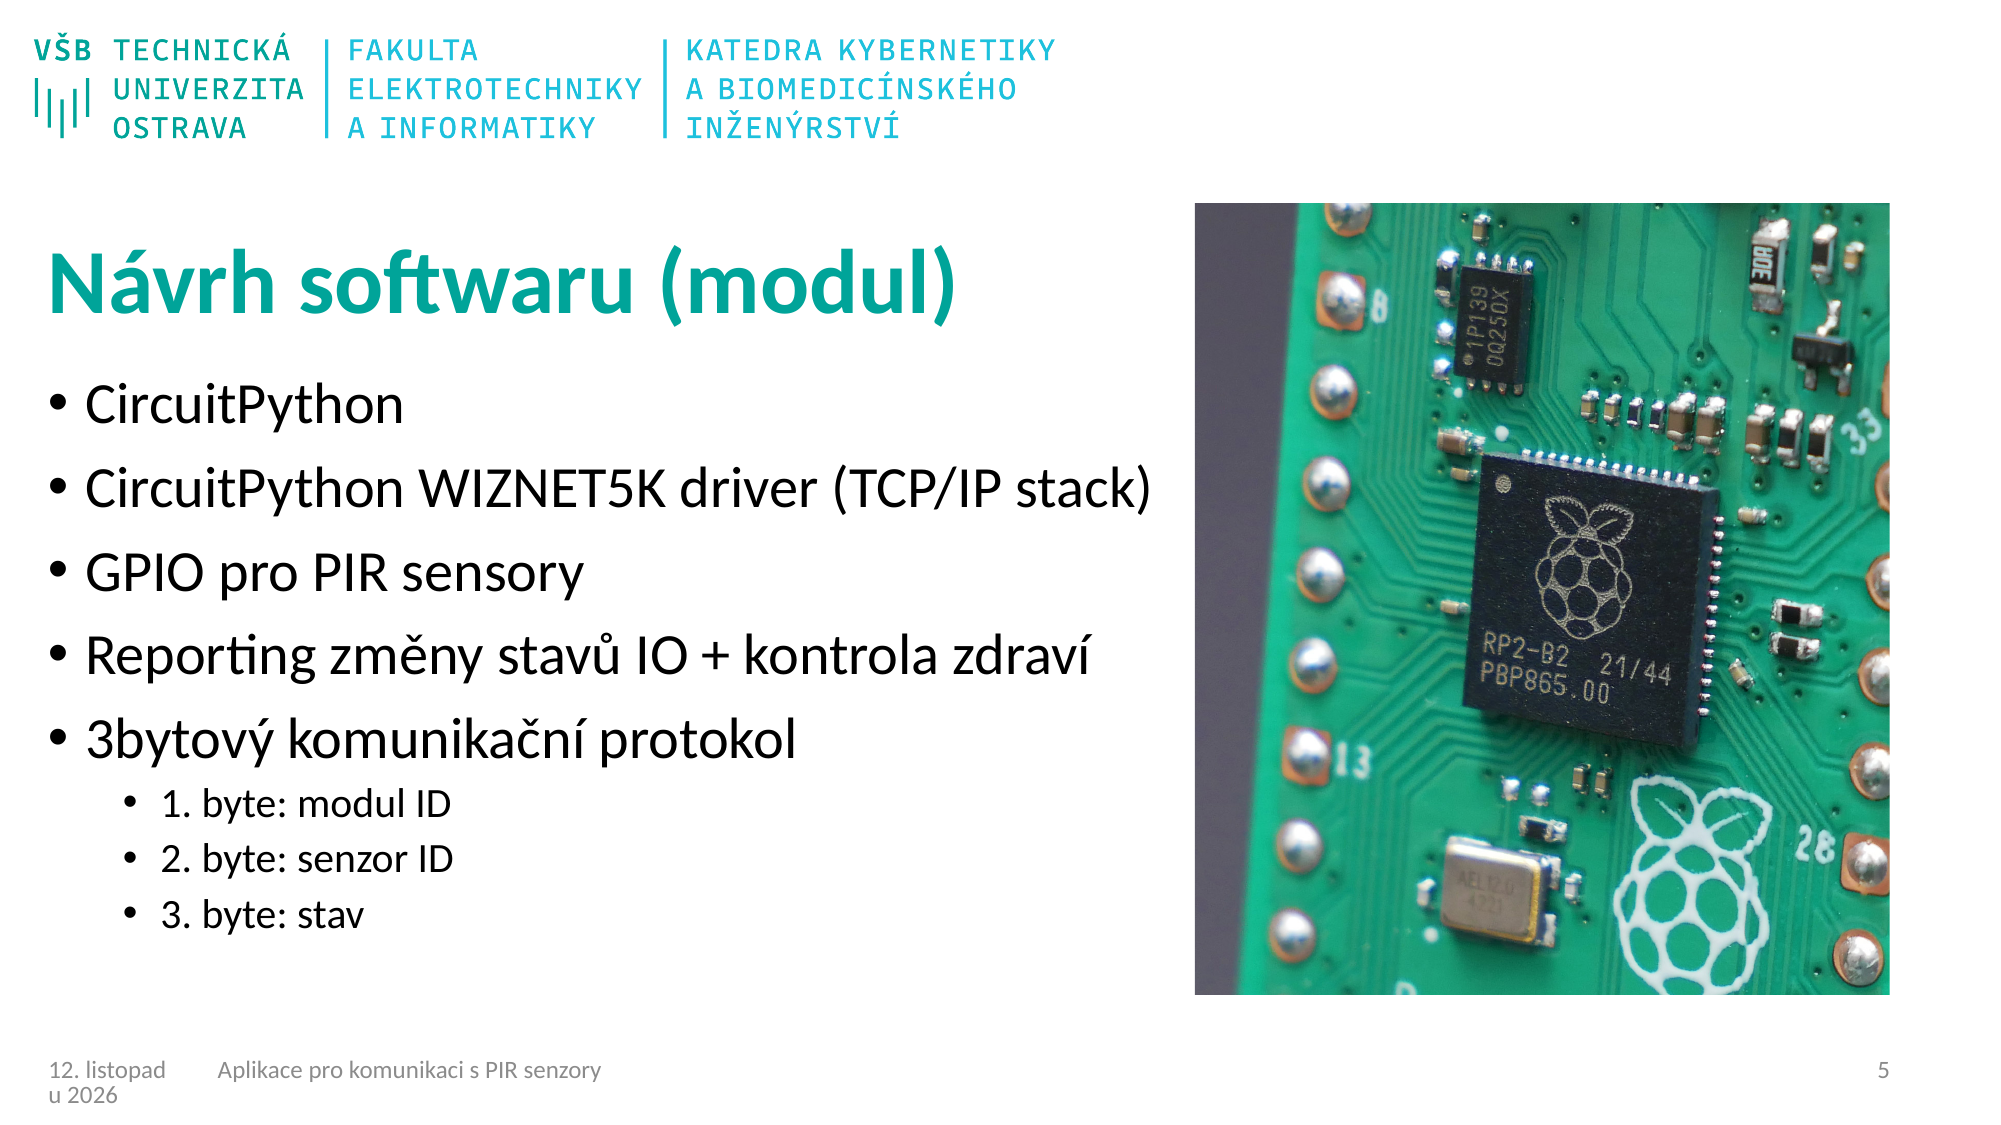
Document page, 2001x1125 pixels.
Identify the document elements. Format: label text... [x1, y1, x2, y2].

picture [1194, 203, 1890, 995]
footer Aplikace pro komunikaci s PIR senzory [202, 1042, 1833, 1094]
picture [33, 32, 1055, 139]
list CircuitPython CircuitPython WIZNET5K driver (TCP/IP stack) GPIO pro PIR sensory Reporting změny stavů IO + kontrola zdraví 3bytový komunikační protokol 1. byte: modul ID 2. byte: senzor ID 3. byte: stav [33, 366, 1175, 1018]
title Návrh softwaru (modul) [32, 172, 1969, 341]
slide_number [33, 1042, 186, 1094]
slide_number 4 [1862, 1042, 1963, 1094]
